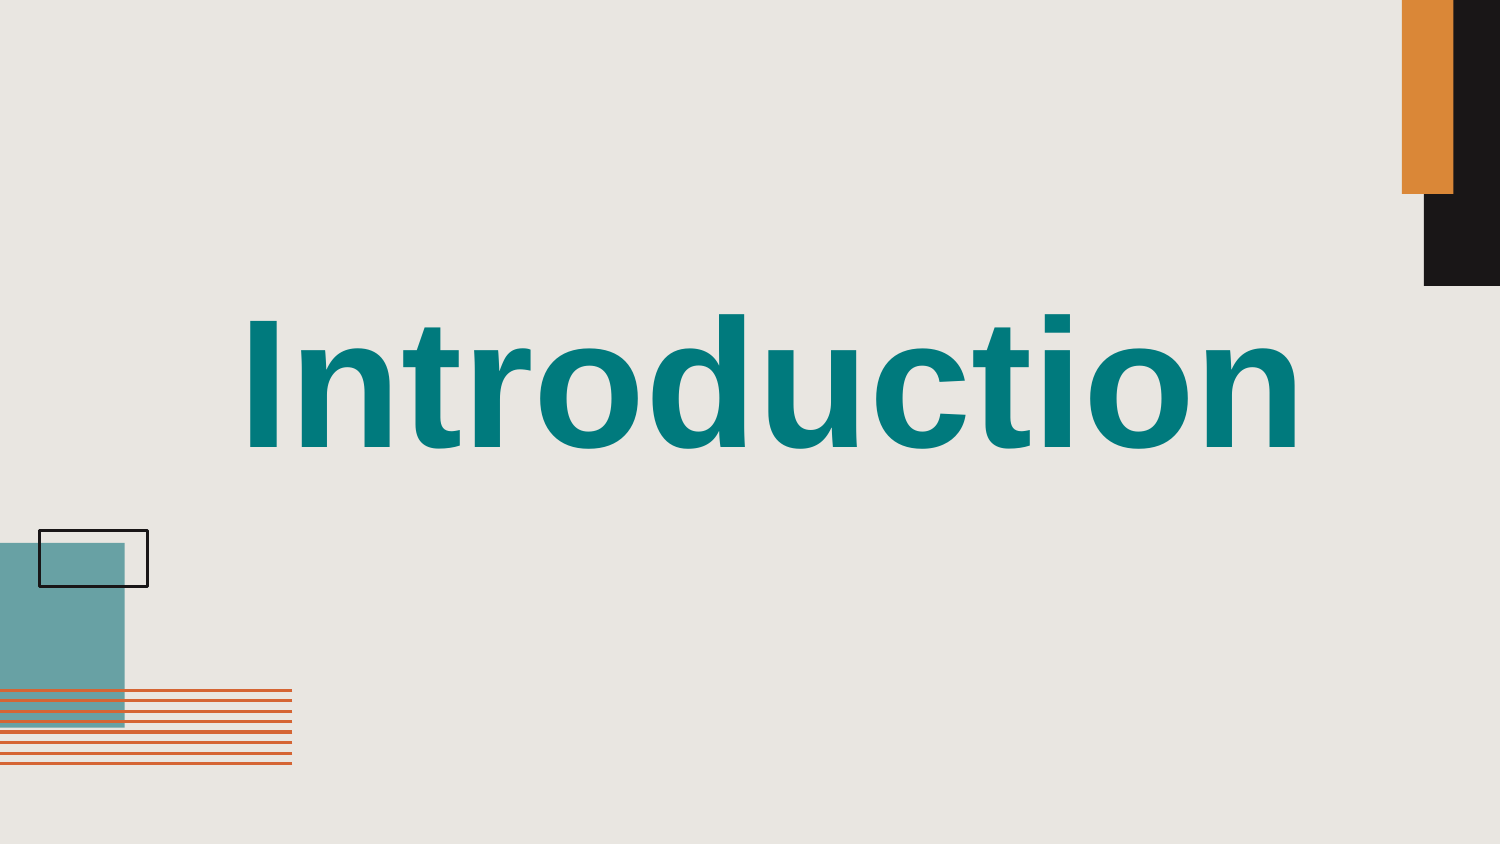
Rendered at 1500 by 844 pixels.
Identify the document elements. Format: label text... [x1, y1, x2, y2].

text_box Introduction [159, 256, 1388, 481]
